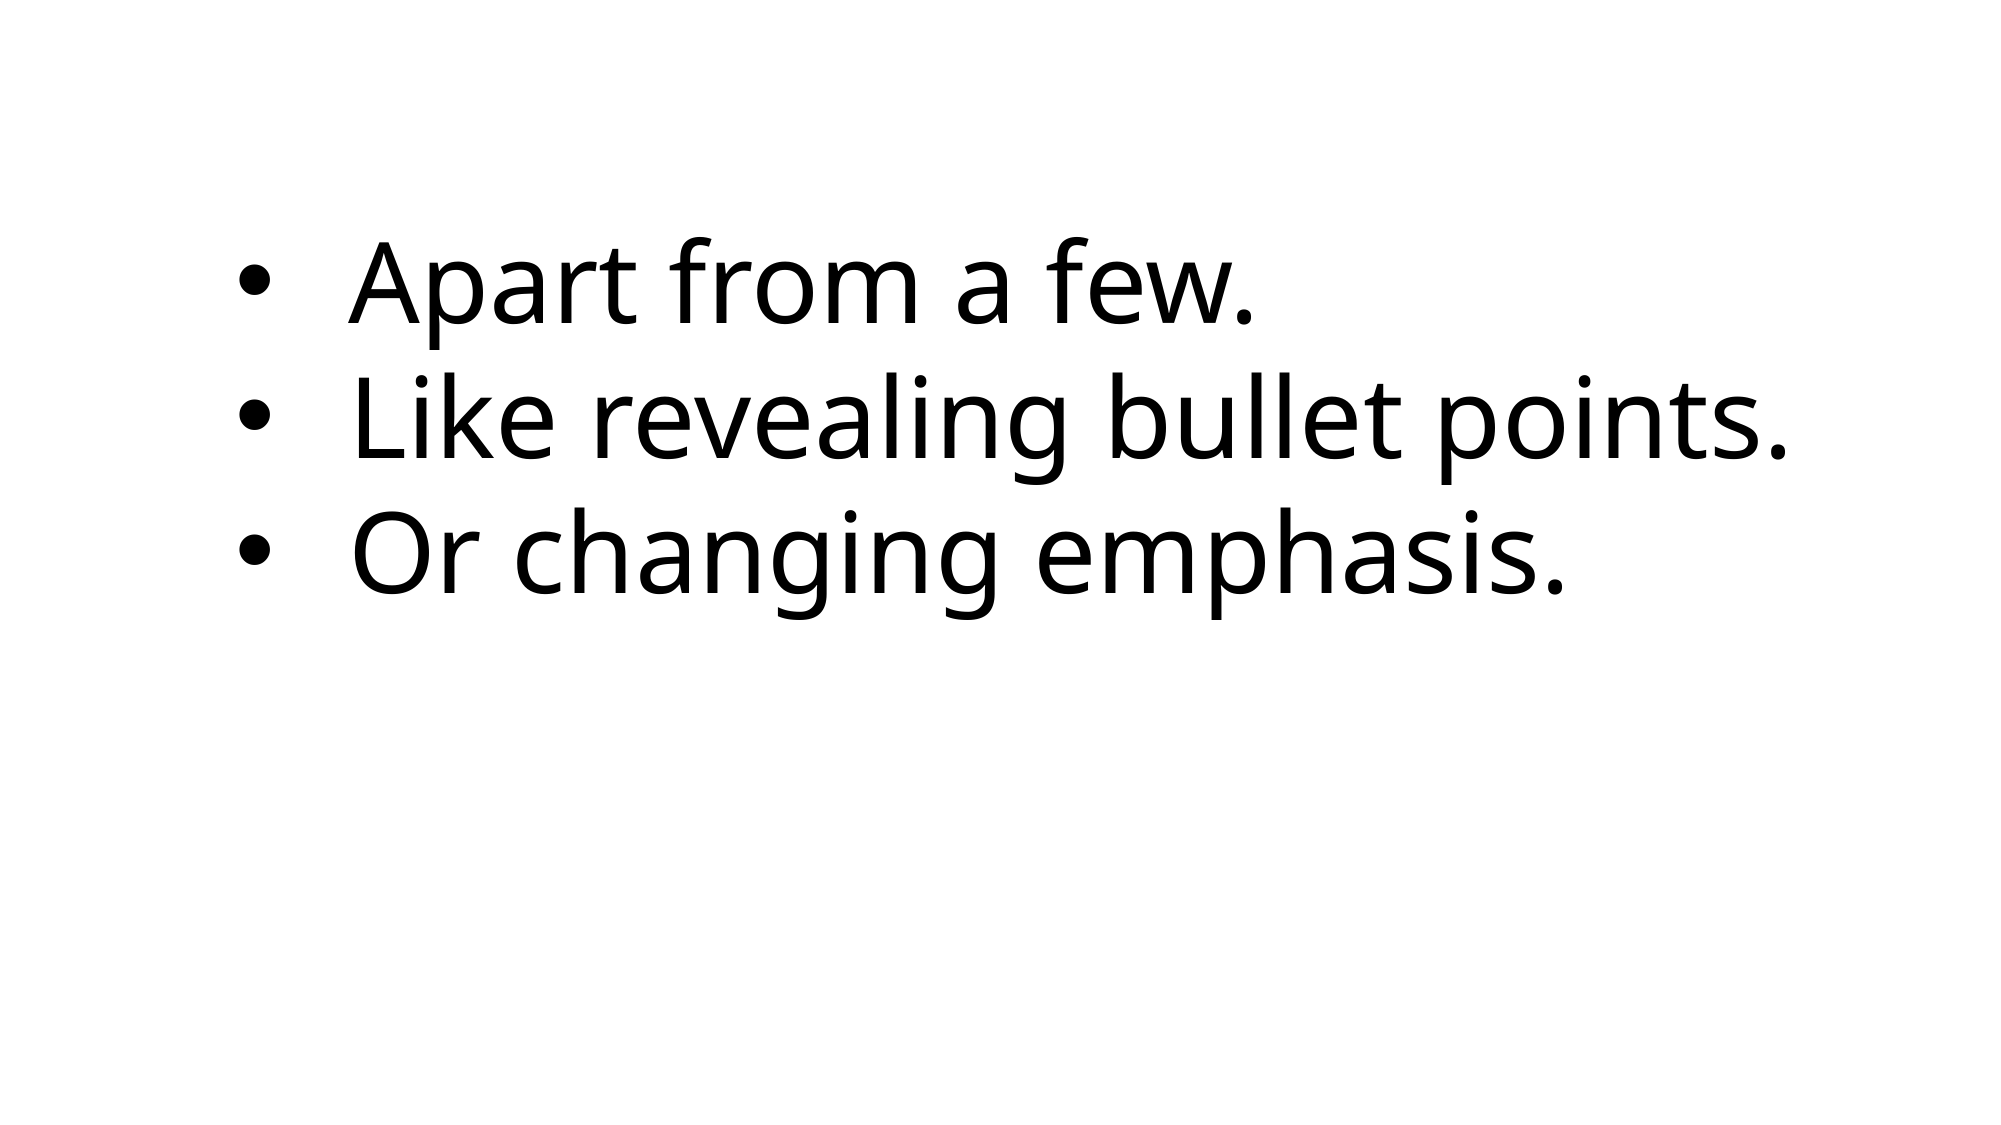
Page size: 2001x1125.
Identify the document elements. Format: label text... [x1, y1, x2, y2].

text_box Apart from a few. Like revealing bullet points. Or changing emphasis. [220, 204, 1846, 624]
